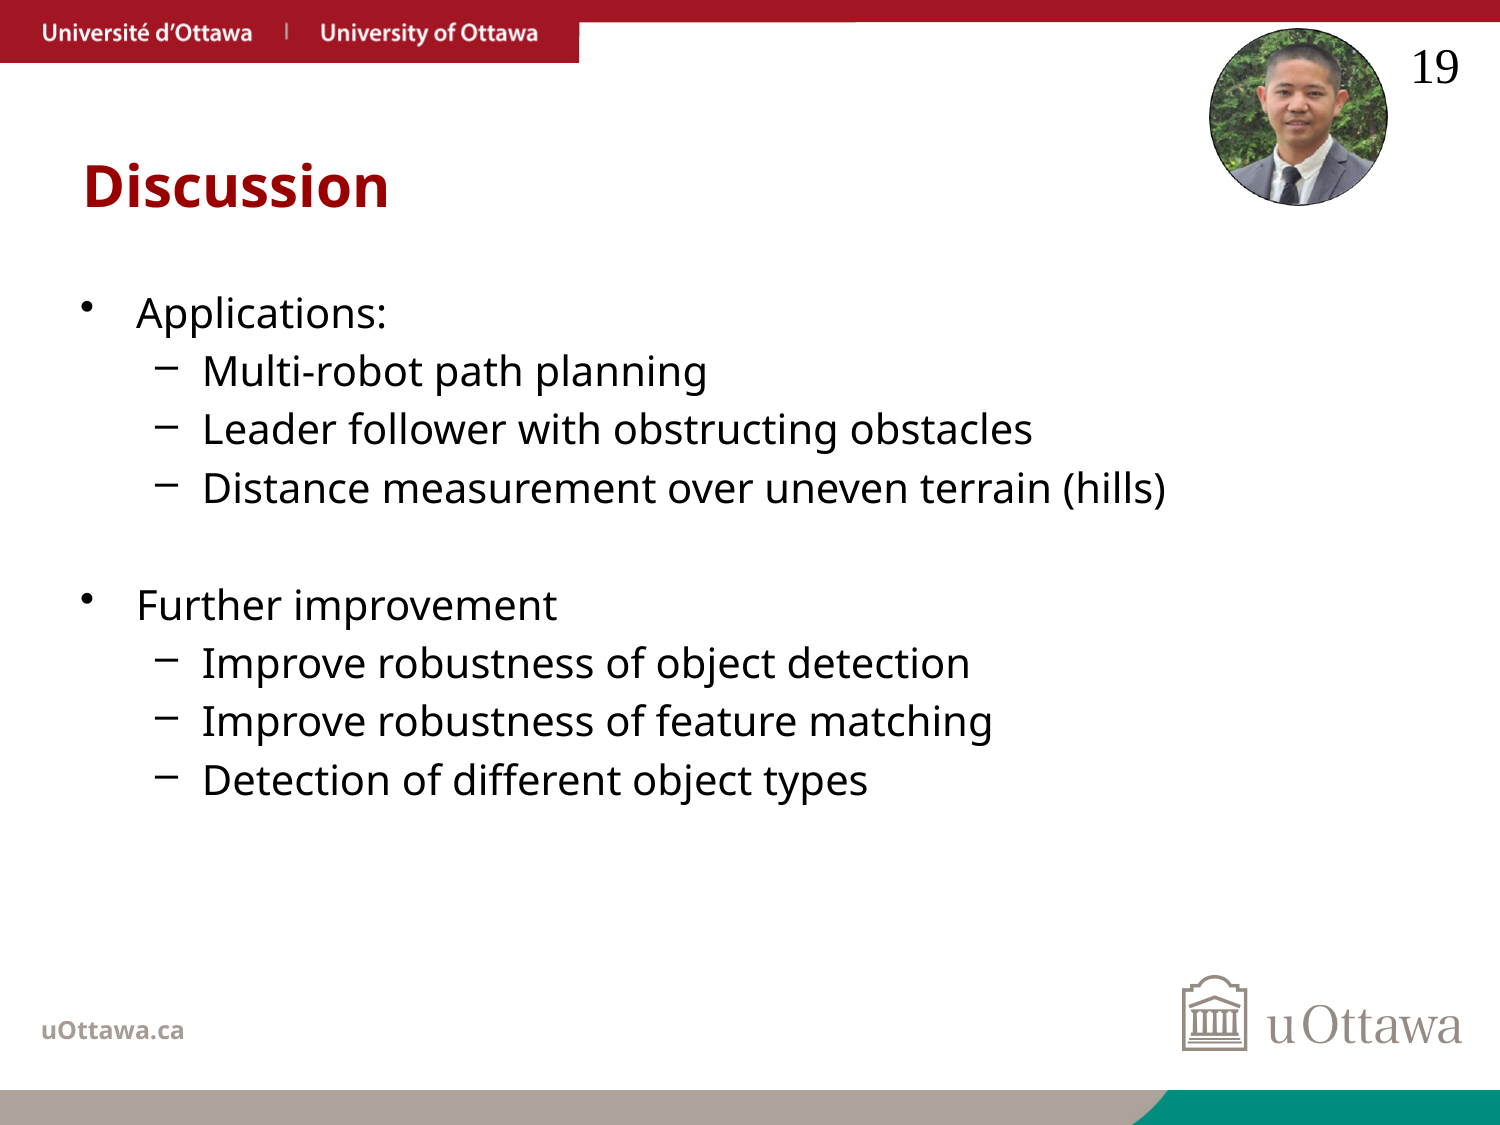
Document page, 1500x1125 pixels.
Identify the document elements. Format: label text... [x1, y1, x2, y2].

text_box 19 [1395, 26, 1488, 102]
picture [0, 0, 1500, 207]
picture [1182, 975, 1462, 1051]
picture [0, 1090, 1500, 1125]
list Applications: Multi-robot path planning Leader follower with obstructing obstacles Distance measurement over uneven terrain (hills) Further improvement Improve robustness of object detection Improve robustness of feature matching Detection of different object types [64, 278, 1340, 895]
title Discussion [67, 113, 1344, 256]
